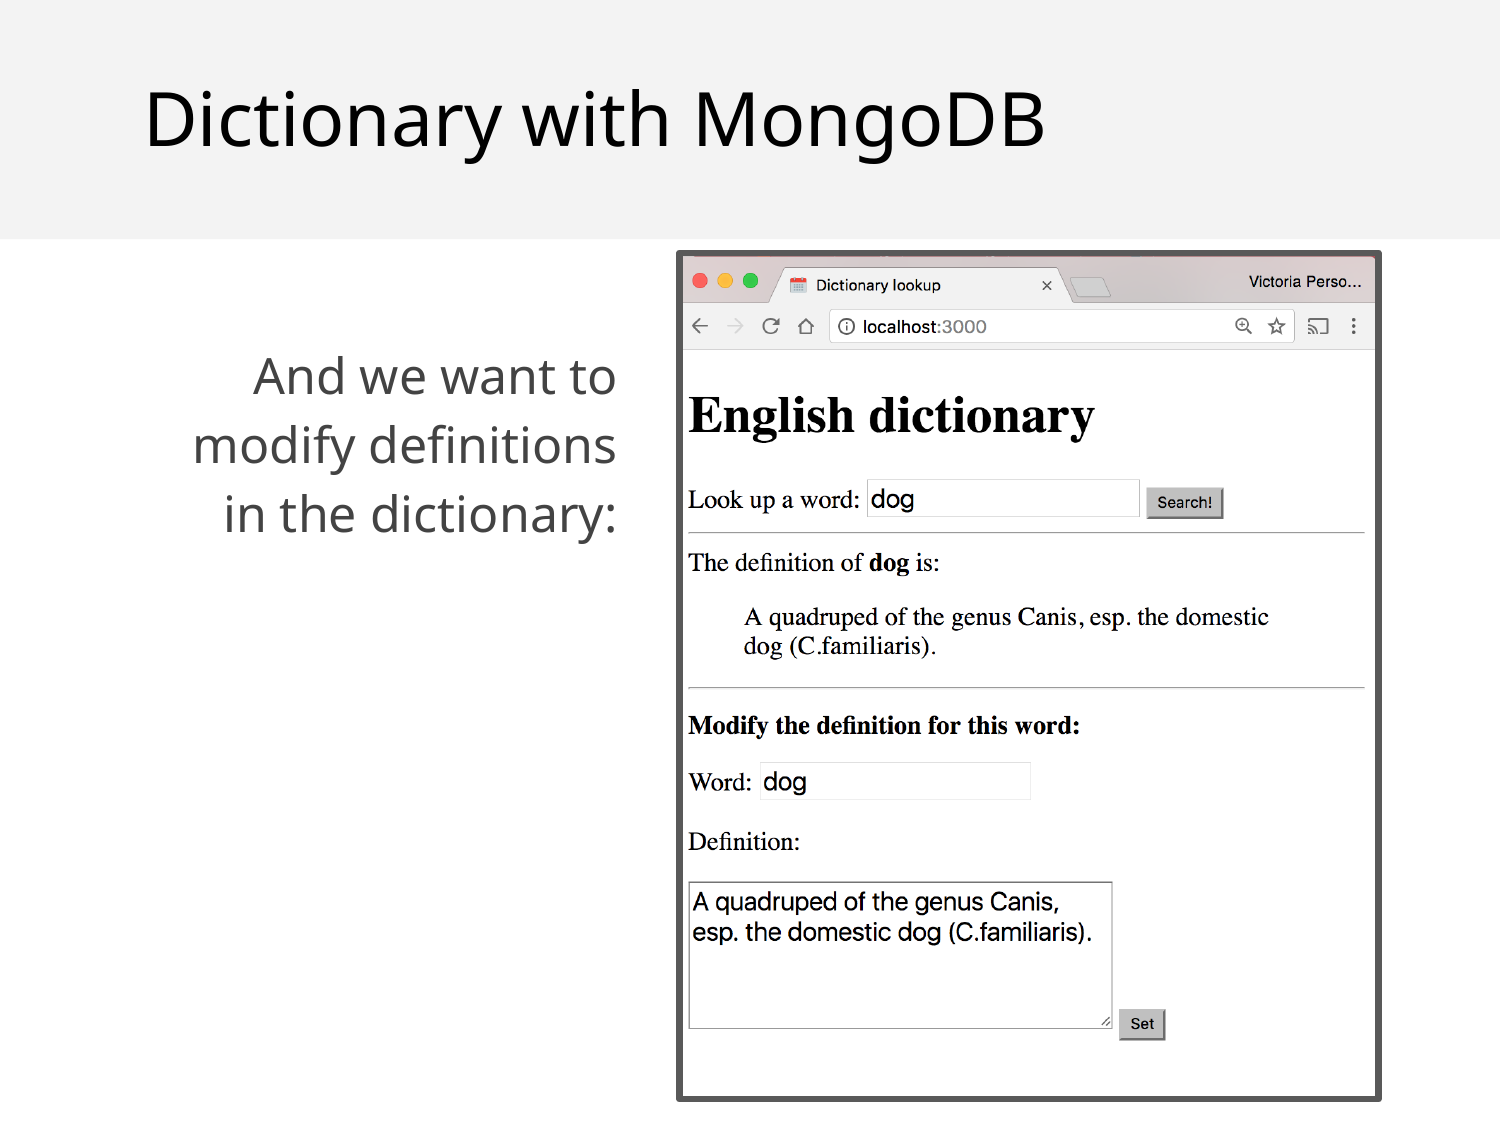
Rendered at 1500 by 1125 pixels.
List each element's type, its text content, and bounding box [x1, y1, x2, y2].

text_box Dictionary with MongoDB [128, 56, 1372, 183]
text_box And we want to modify definitions in the dictionary: [128, 320, 633, 805]
picture [682, 255, 1376, 1097]
